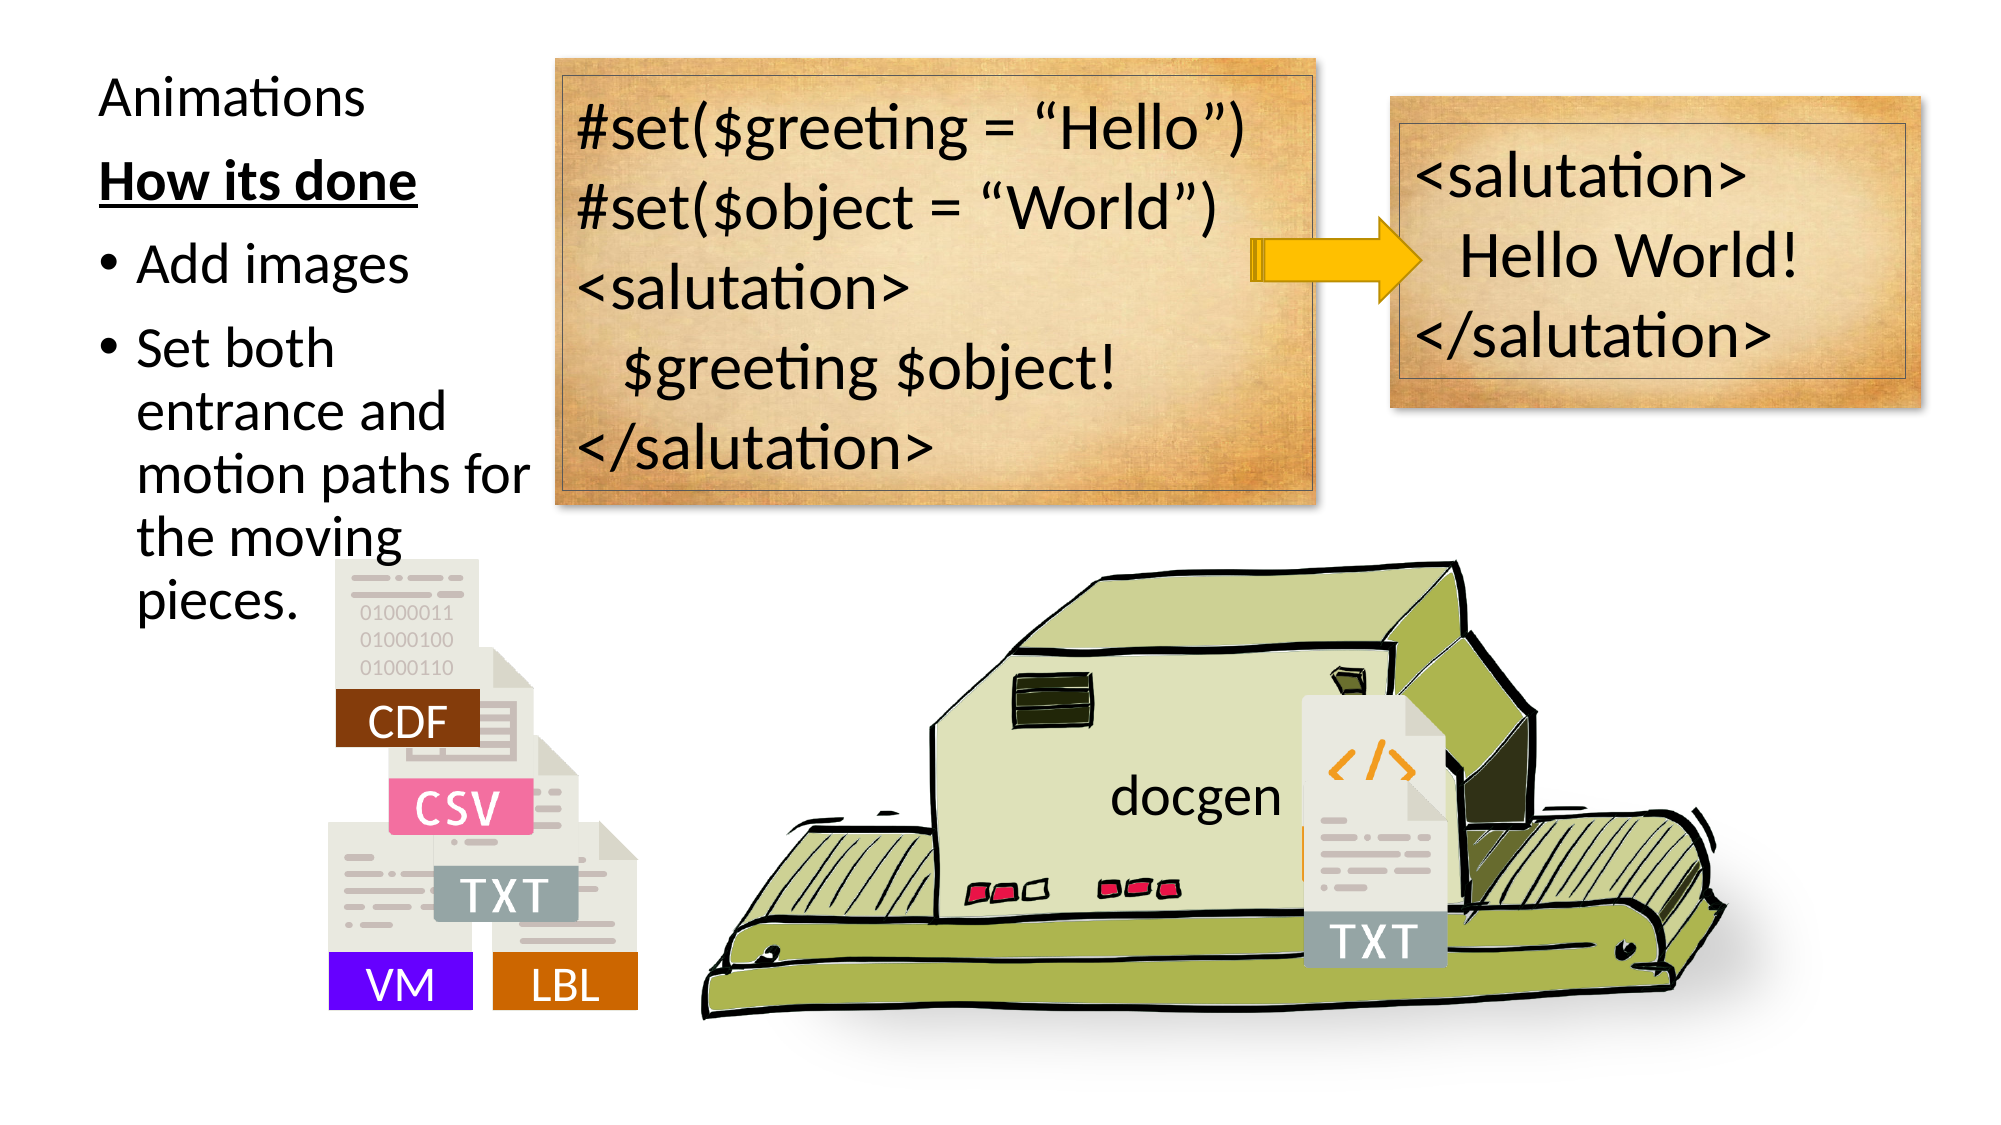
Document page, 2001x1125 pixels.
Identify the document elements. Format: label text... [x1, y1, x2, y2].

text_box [1390, 96, 1921, 408]
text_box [555, 58, 1316, 505]
picture [367, 647, 600, 923]
list Animations How its done Add images Set both entrance and motion paths for the moving pieces. [83, 58, 558, 1011]
text_box [1316, 215, 1390, 305]
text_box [493, 822, 637, 1011]
picture [701, 559, 1842, 1099]
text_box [328, 822, 473, 1011]
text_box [335, 559, 480, 748]
